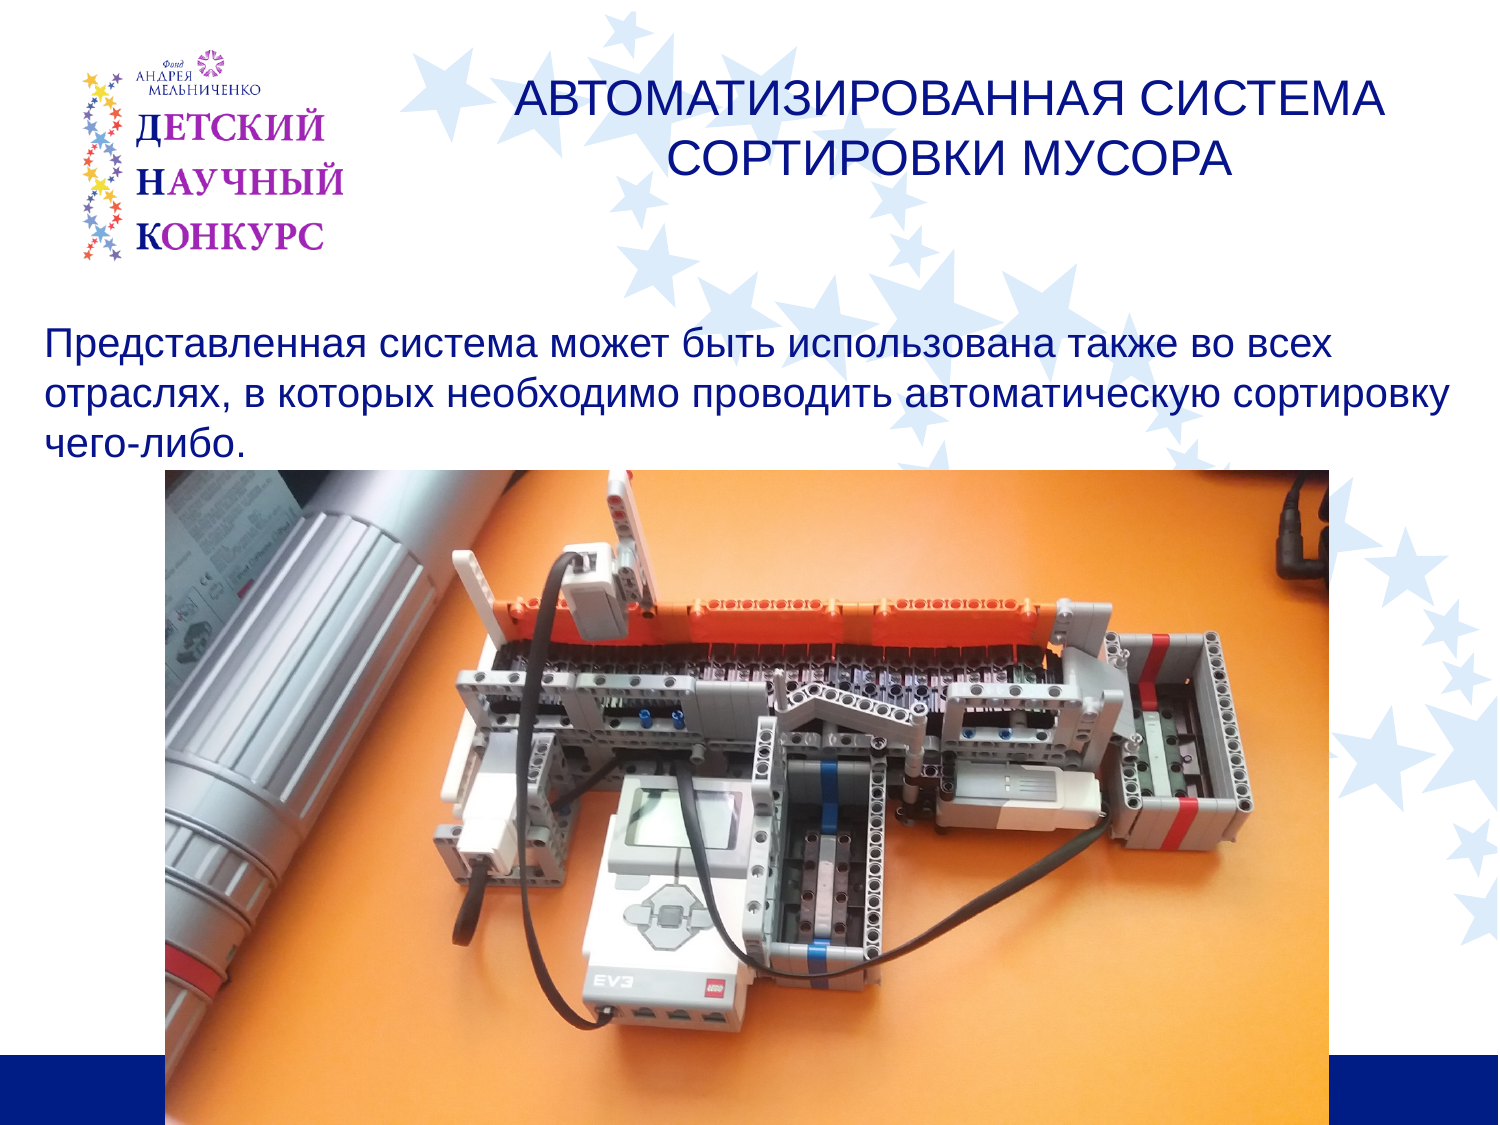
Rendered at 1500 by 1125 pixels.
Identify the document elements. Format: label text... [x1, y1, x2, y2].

picture [0, 11, 1500, 1125]
picture [82, 26, 343, 287]
text_box Представленная система может быть использована также во всех отраслях, в которых необходимо проводить автоматическую сортировку чего-либо. [29, 146, 399, 635]
